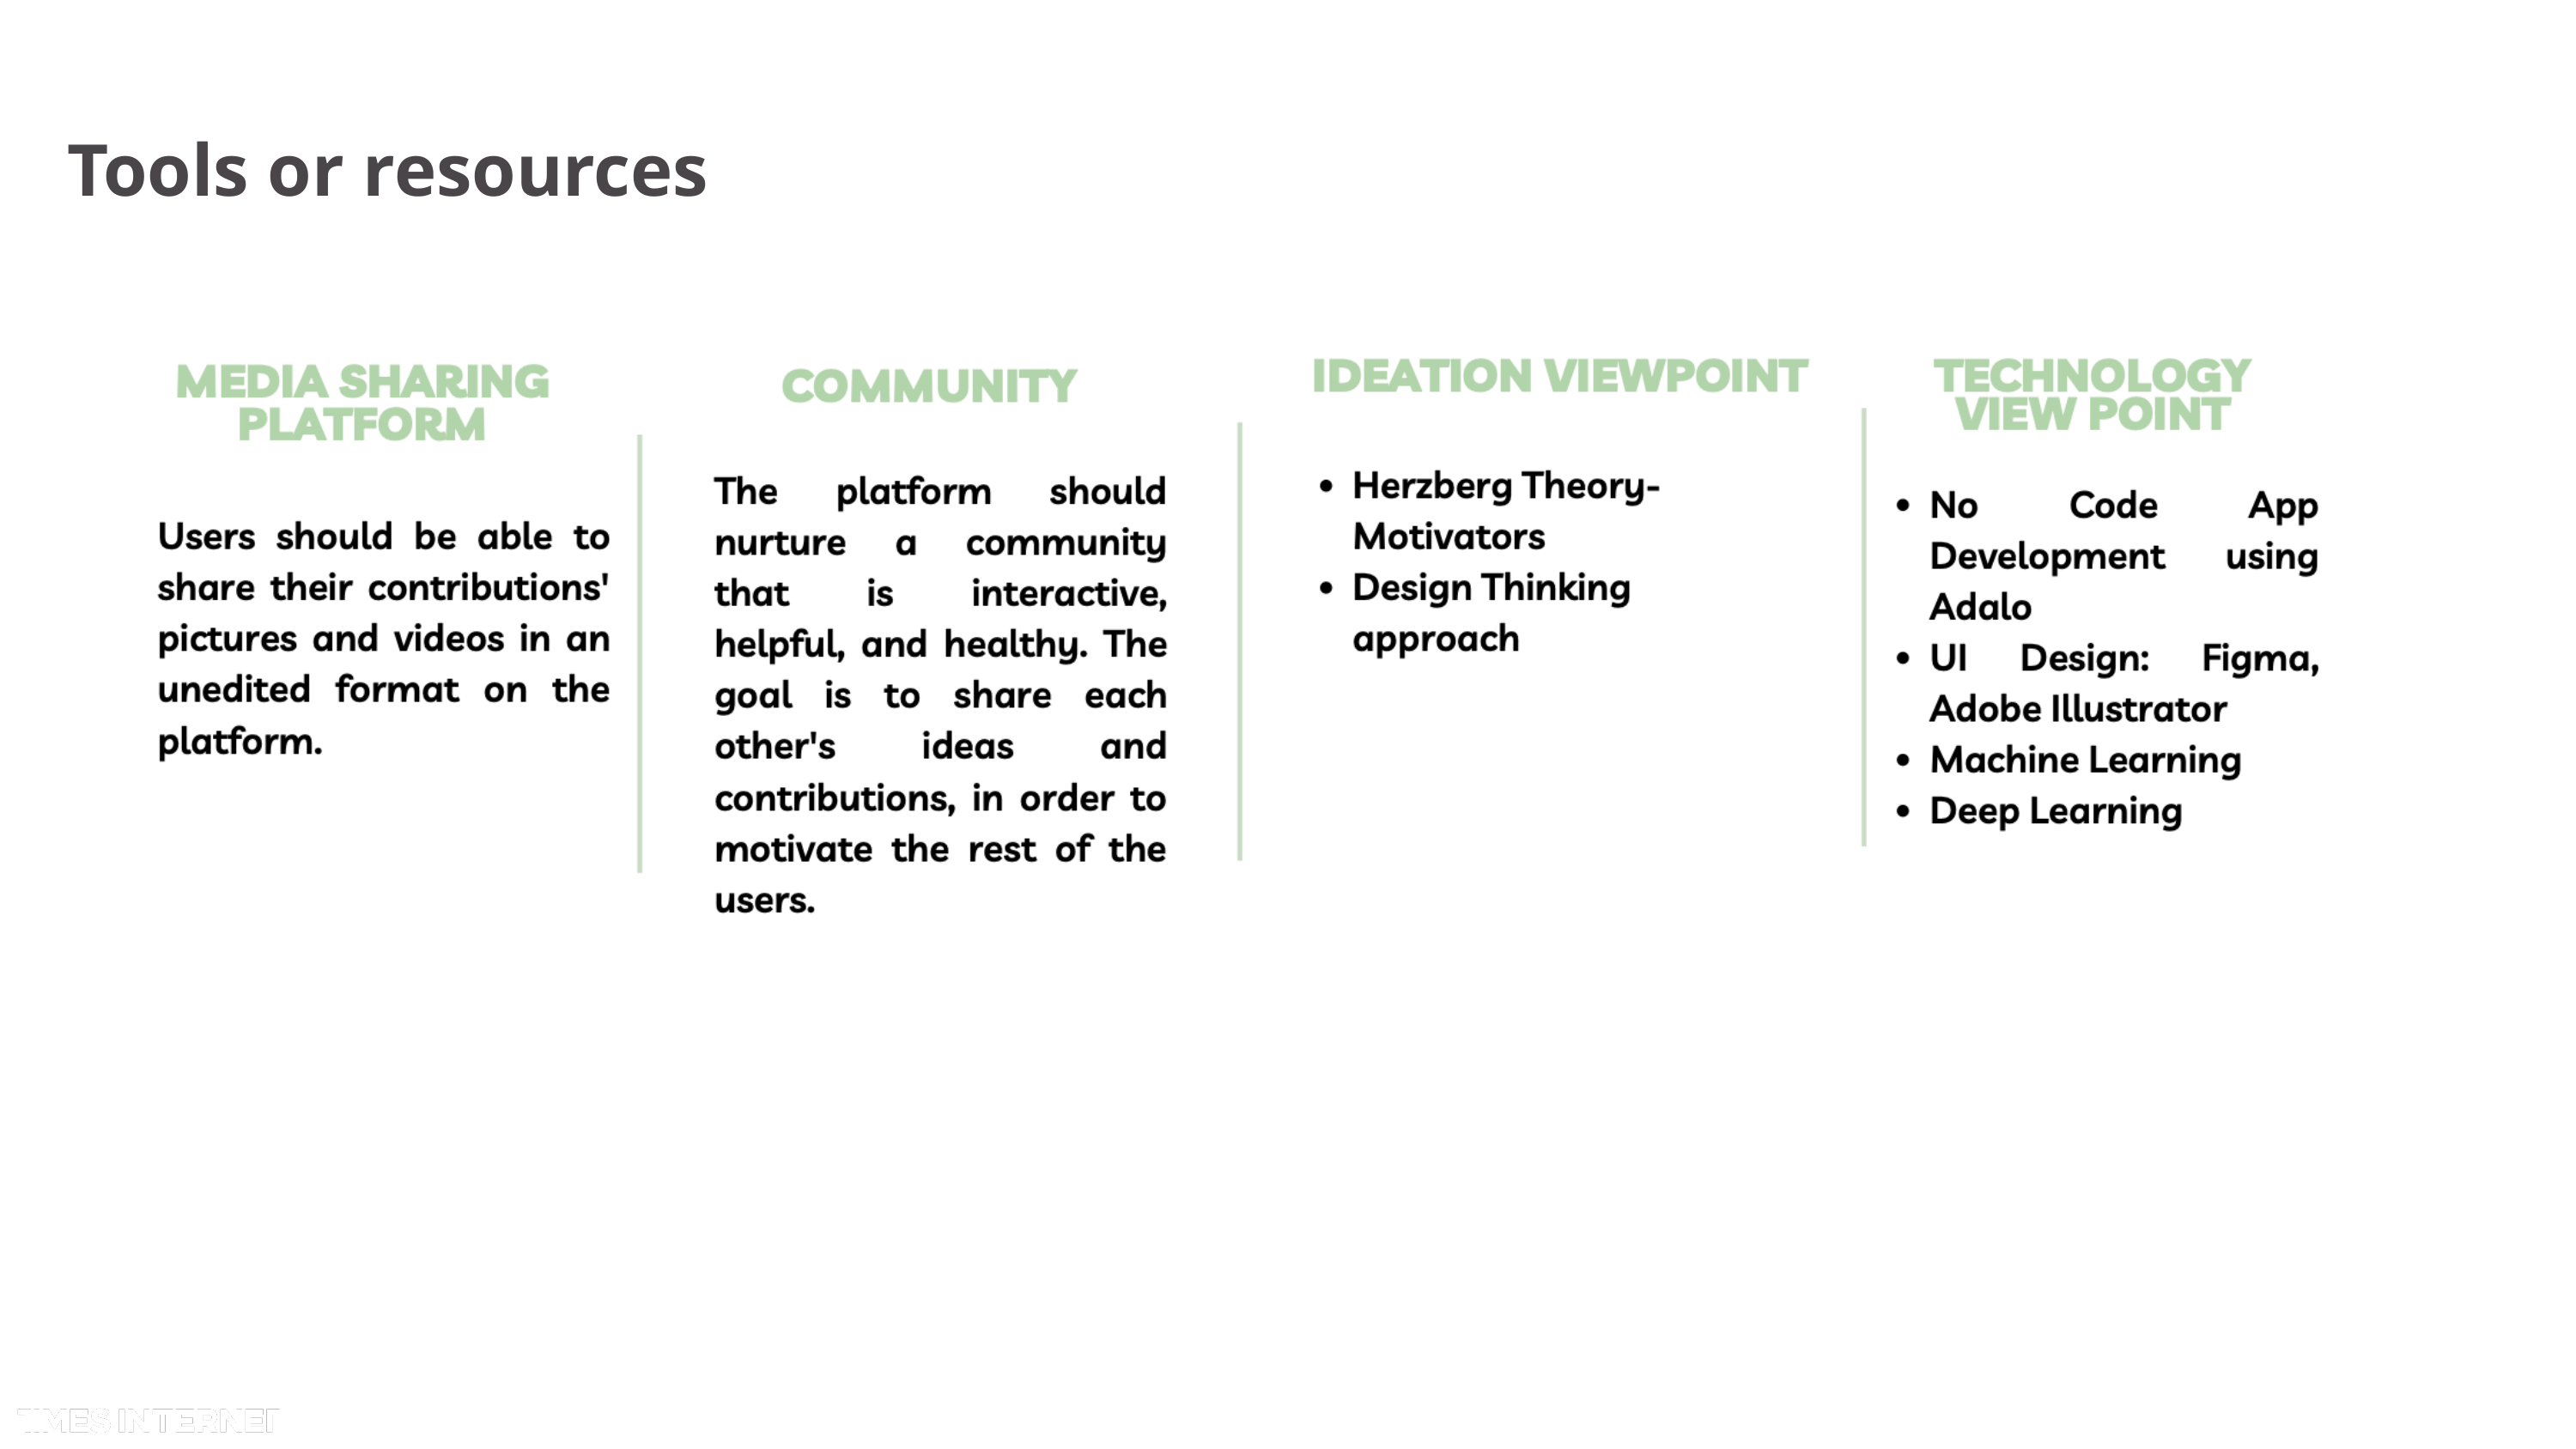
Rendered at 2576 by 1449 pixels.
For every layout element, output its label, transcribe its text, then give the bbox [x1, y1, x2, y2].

picture [112, 323, 2398, 979]
title Tools or resources [41, 99, 2374, 262]
picture [15, 1404, 282, 1436]
